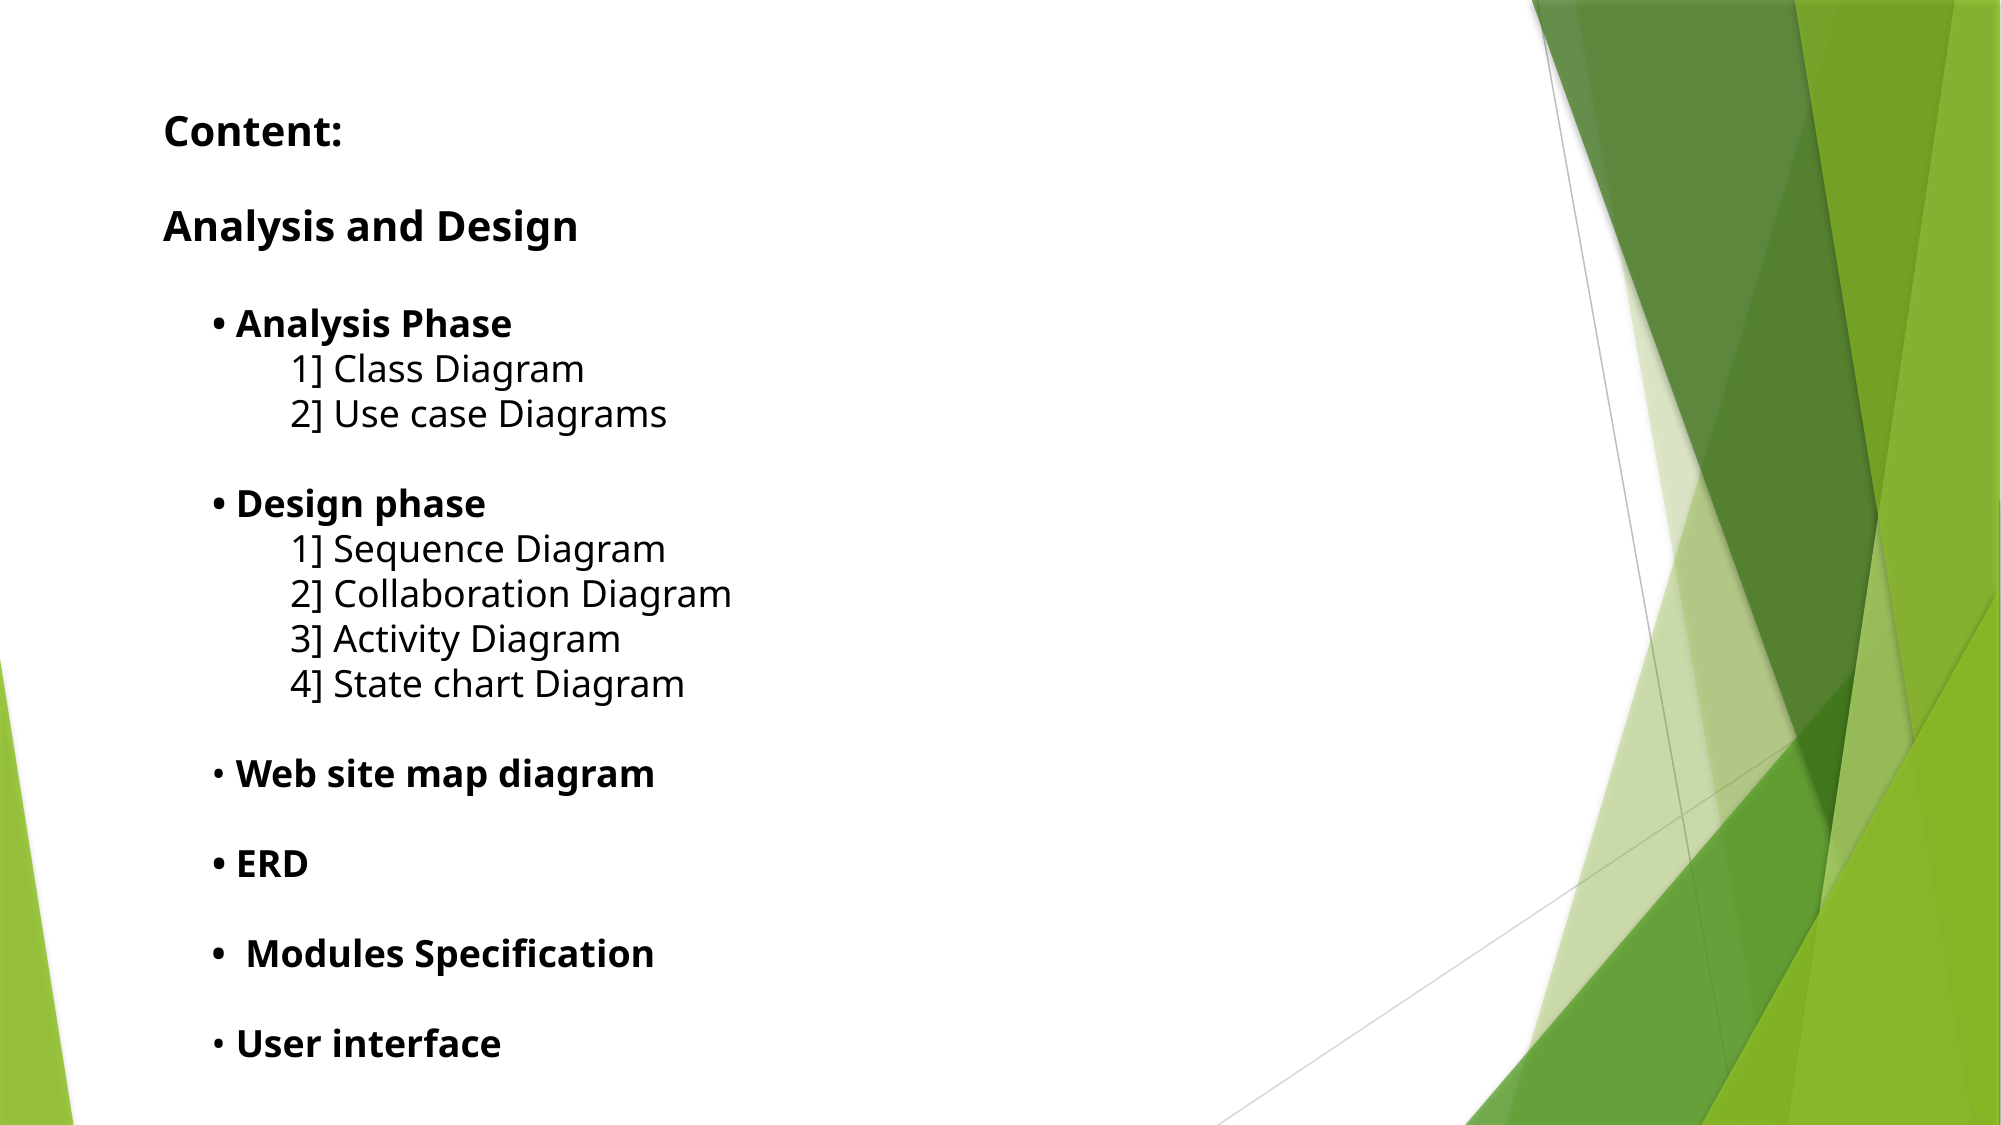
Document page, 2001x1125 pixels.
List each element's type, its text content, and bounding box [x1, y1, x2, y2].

text_box Content: Analysis and Design • Analysis Phase 1] Class Diagram 2] Use case Diagrams • Design phase 1] Sequence Diagram 2] Collaboration Diagram 3] Activity Diagram 4] State chart Diagram • Web site map diagram • ERD • Modules Specification • User interface [148, 97, 1886, 1073]
